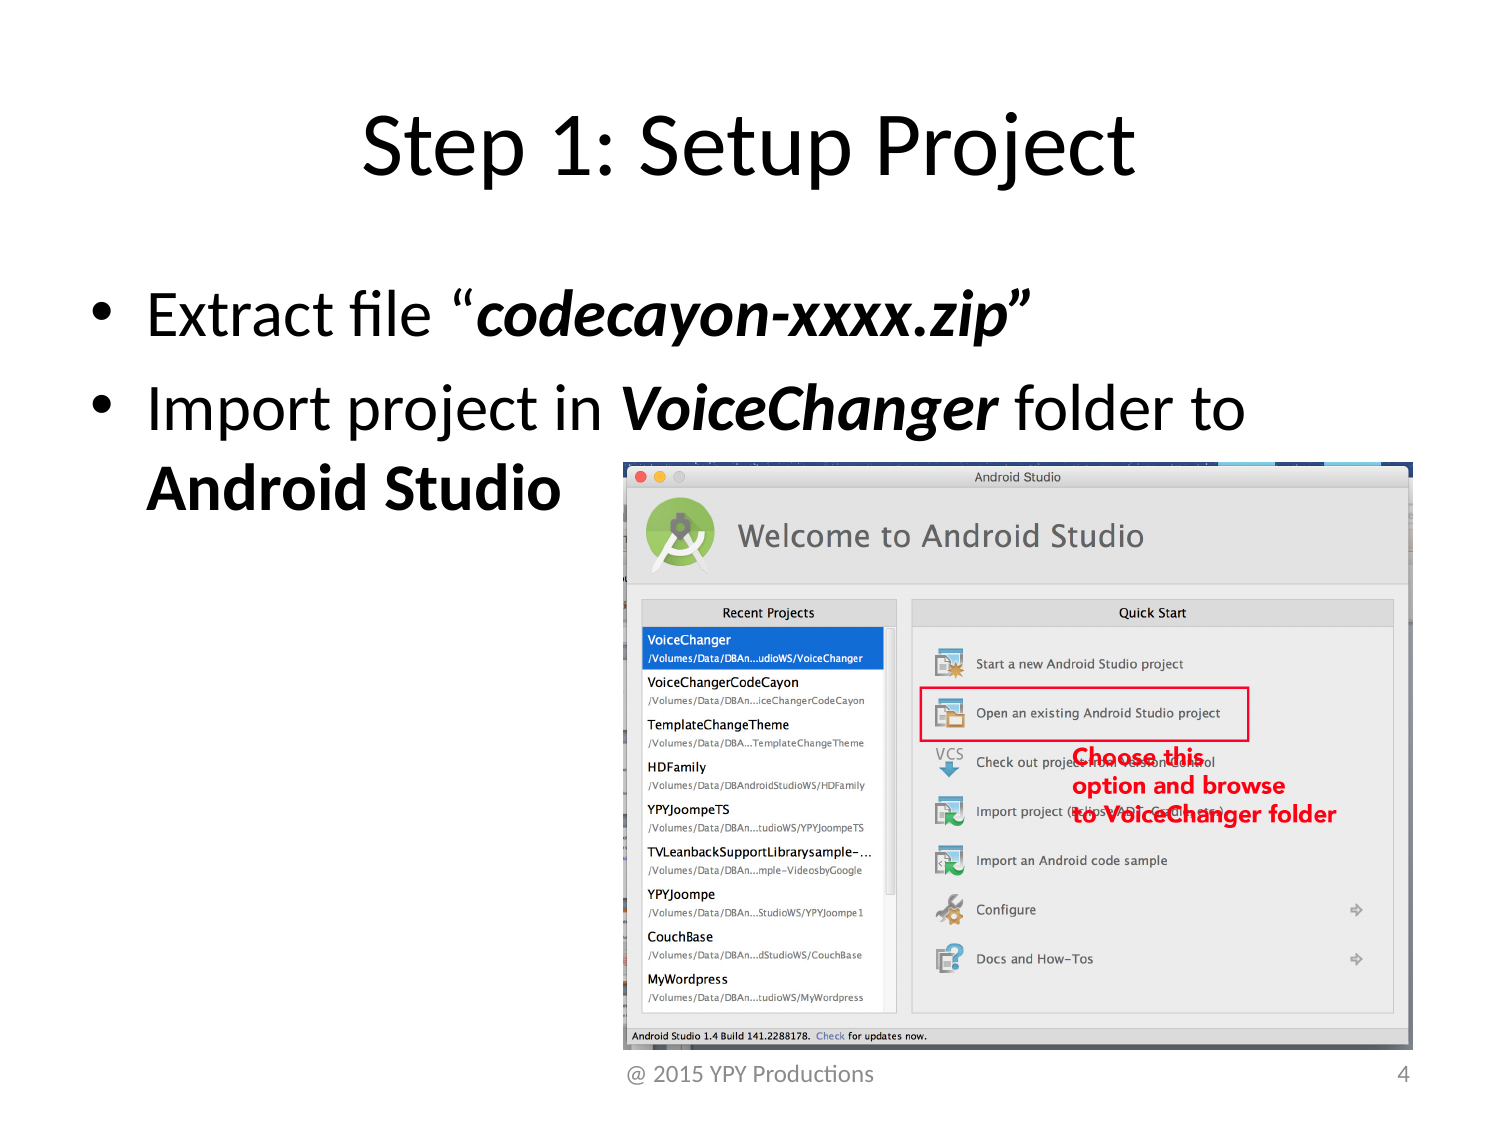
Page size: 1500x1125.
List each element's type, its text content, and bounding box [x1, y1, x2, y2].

slide_number 4 [1074, 1042, 1425, 1103]
picture [623, 462, 1413, 1051]
title Step 1: Setup Project [75, 45, 1425, 233]
list Extract file “codecayon-xxxx.zip” Import project in VoiceChanger folder to Android Studio [75, 262, 1425, 1005]
footer @ 2015 YPY Productions [512, 1042, 988, 1103]
